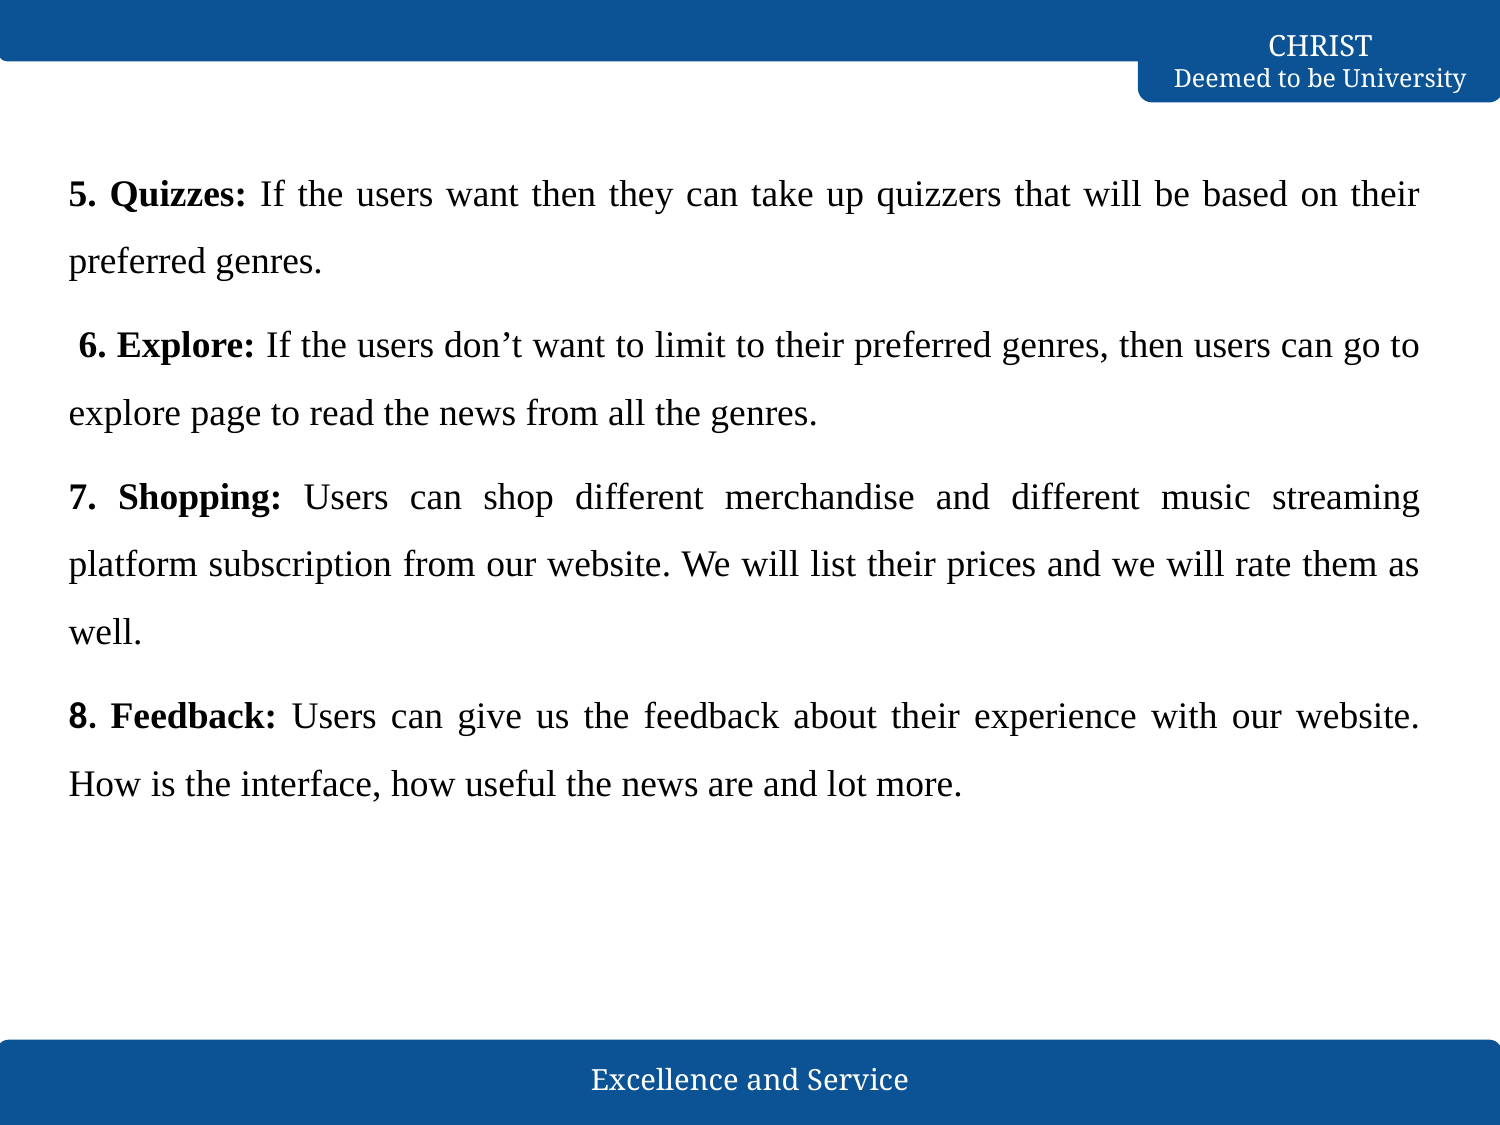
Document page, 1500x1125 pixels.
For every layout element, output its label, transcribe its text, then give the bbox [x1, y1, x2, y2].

list 5. Quizzes: If the users want then they can take up quizzers that will be based on their preferred genres. 6. Explore: If the users don’t want to limit to their preferred genres, then users can go to explore page to read the news from all the genres. 7. Shopping: Users can shop different merchandise and different music streaming platform subscription from our website. We will list their prices and we will rate them as well. 8. Feedback: Users can give us the feedback about their experience with our website. How is the interface, how useful the news are and lot more. [38, 131, 1437, 879]
